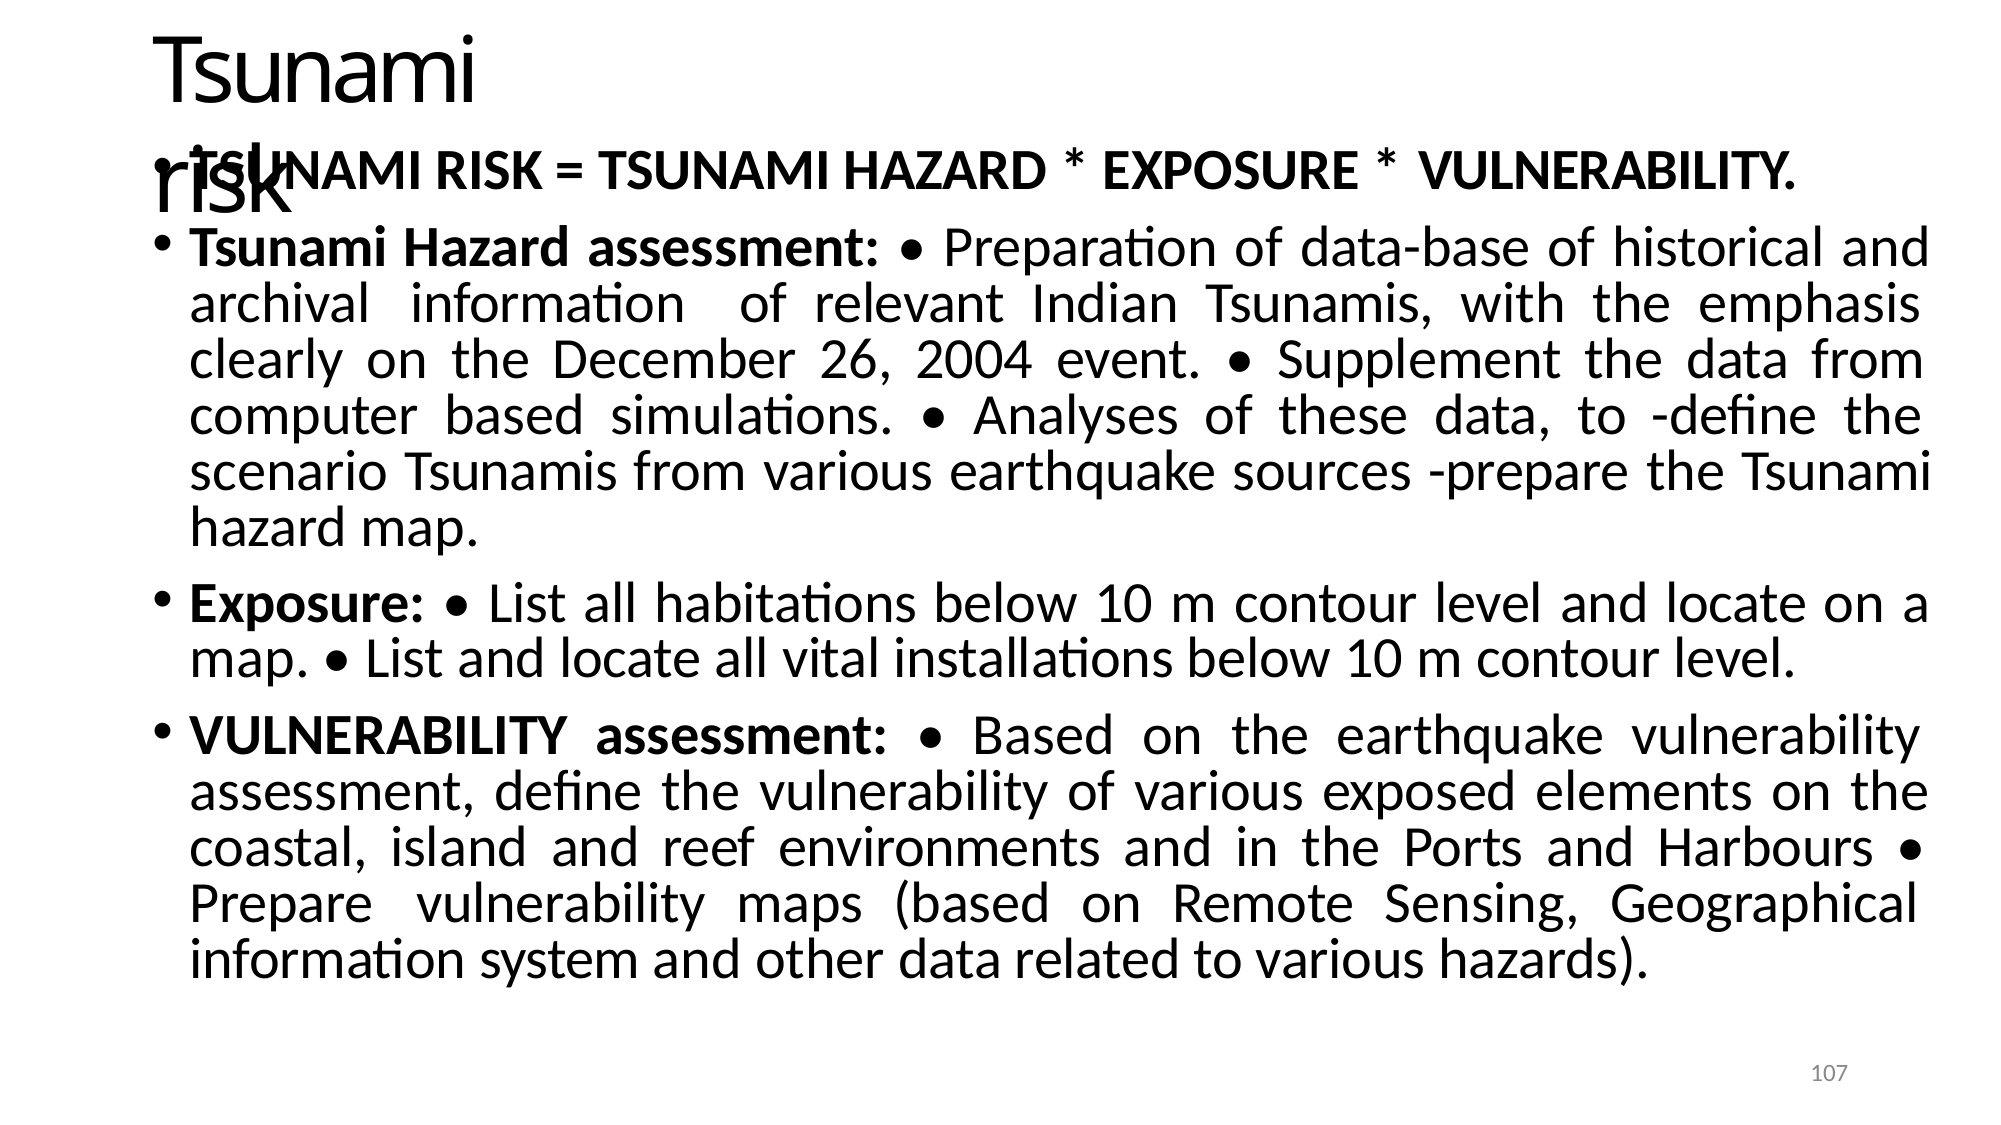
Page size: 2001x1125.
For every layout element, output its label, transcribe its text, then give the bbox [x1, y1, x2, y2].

slide_number 100 [1804, 1060, 1855, 1125]
text_box TSUNAMI RISK = TSUNAMI HAZARD * EXPOSURE * VULNERABILITY. Tsunami Hazard assessment: • Preparation of data-base of historical and archival information of relevant Indian Tsunamis, with the emphasis clearly on the December 26, 2004 event. • Supplement the data from computer based simulations. • Analyses of these data, to -define the scenario Tsunamis from various earthquake sources -prepare the Tsunami hazard map. Exposure: • List all habitations below 10 m contour level and locate on a map. • List and locate all vital installations below 10 m contour level. VULNERABILITY assessment: • Based on the earthquake vulnerability assessment, define the vulnerability of various exposed elements on the coastal, island and reef environments and in the Ports and Harbours • Prepare vulnerability maps (based on Remote Sensing, Geographical information system and other data related to various hazards). [150, 121, 1949, 990]
title Tsunami risk [150, 8, 601, 121]
